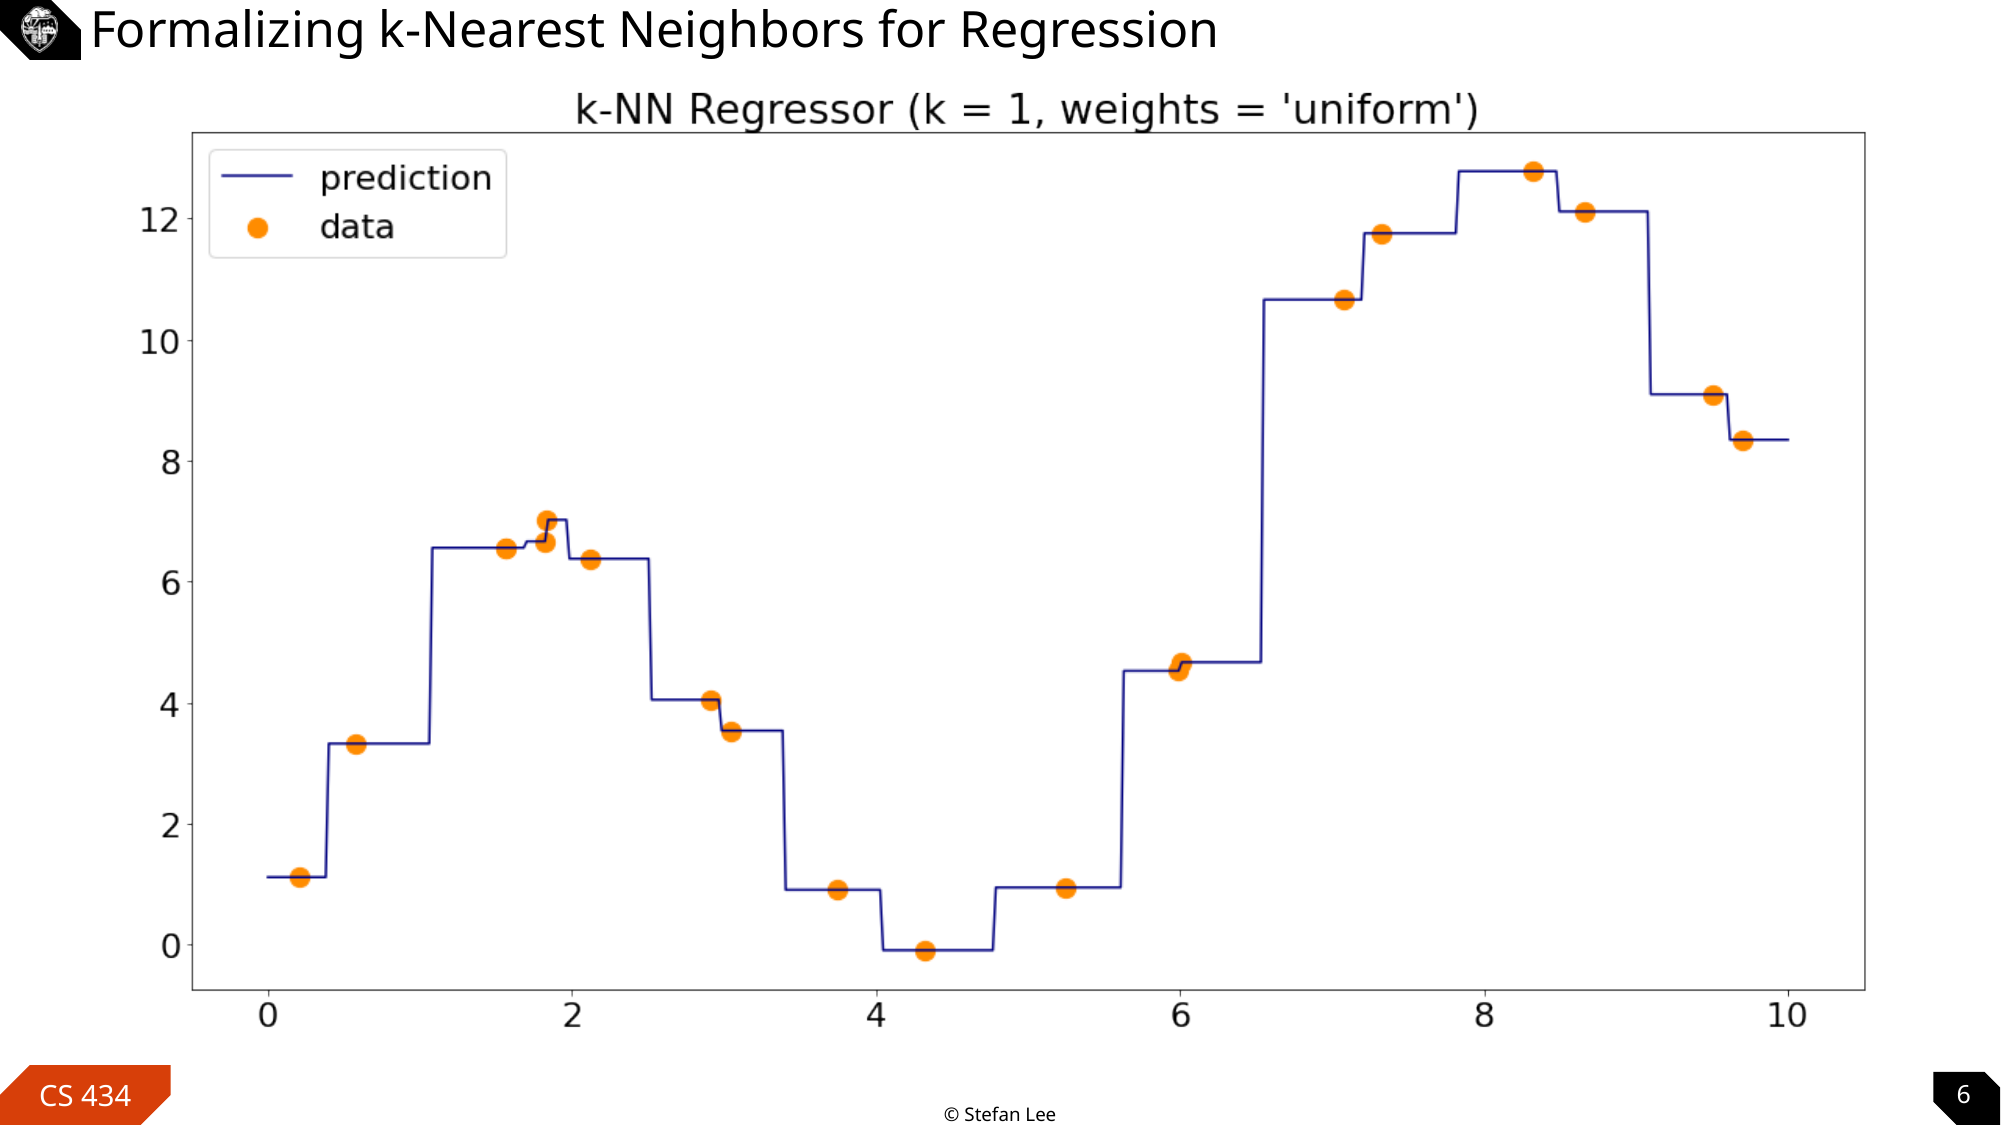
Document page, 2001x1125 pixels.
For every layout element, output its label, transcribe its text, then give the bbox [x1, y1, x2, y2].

picture [126, 82, 1874, 1043]
slide_number 6 [1933, 1071, 1994, 1119]
title Formalizing k-Nearest Neighbors for Regression [0, 1, 1699, 61]
